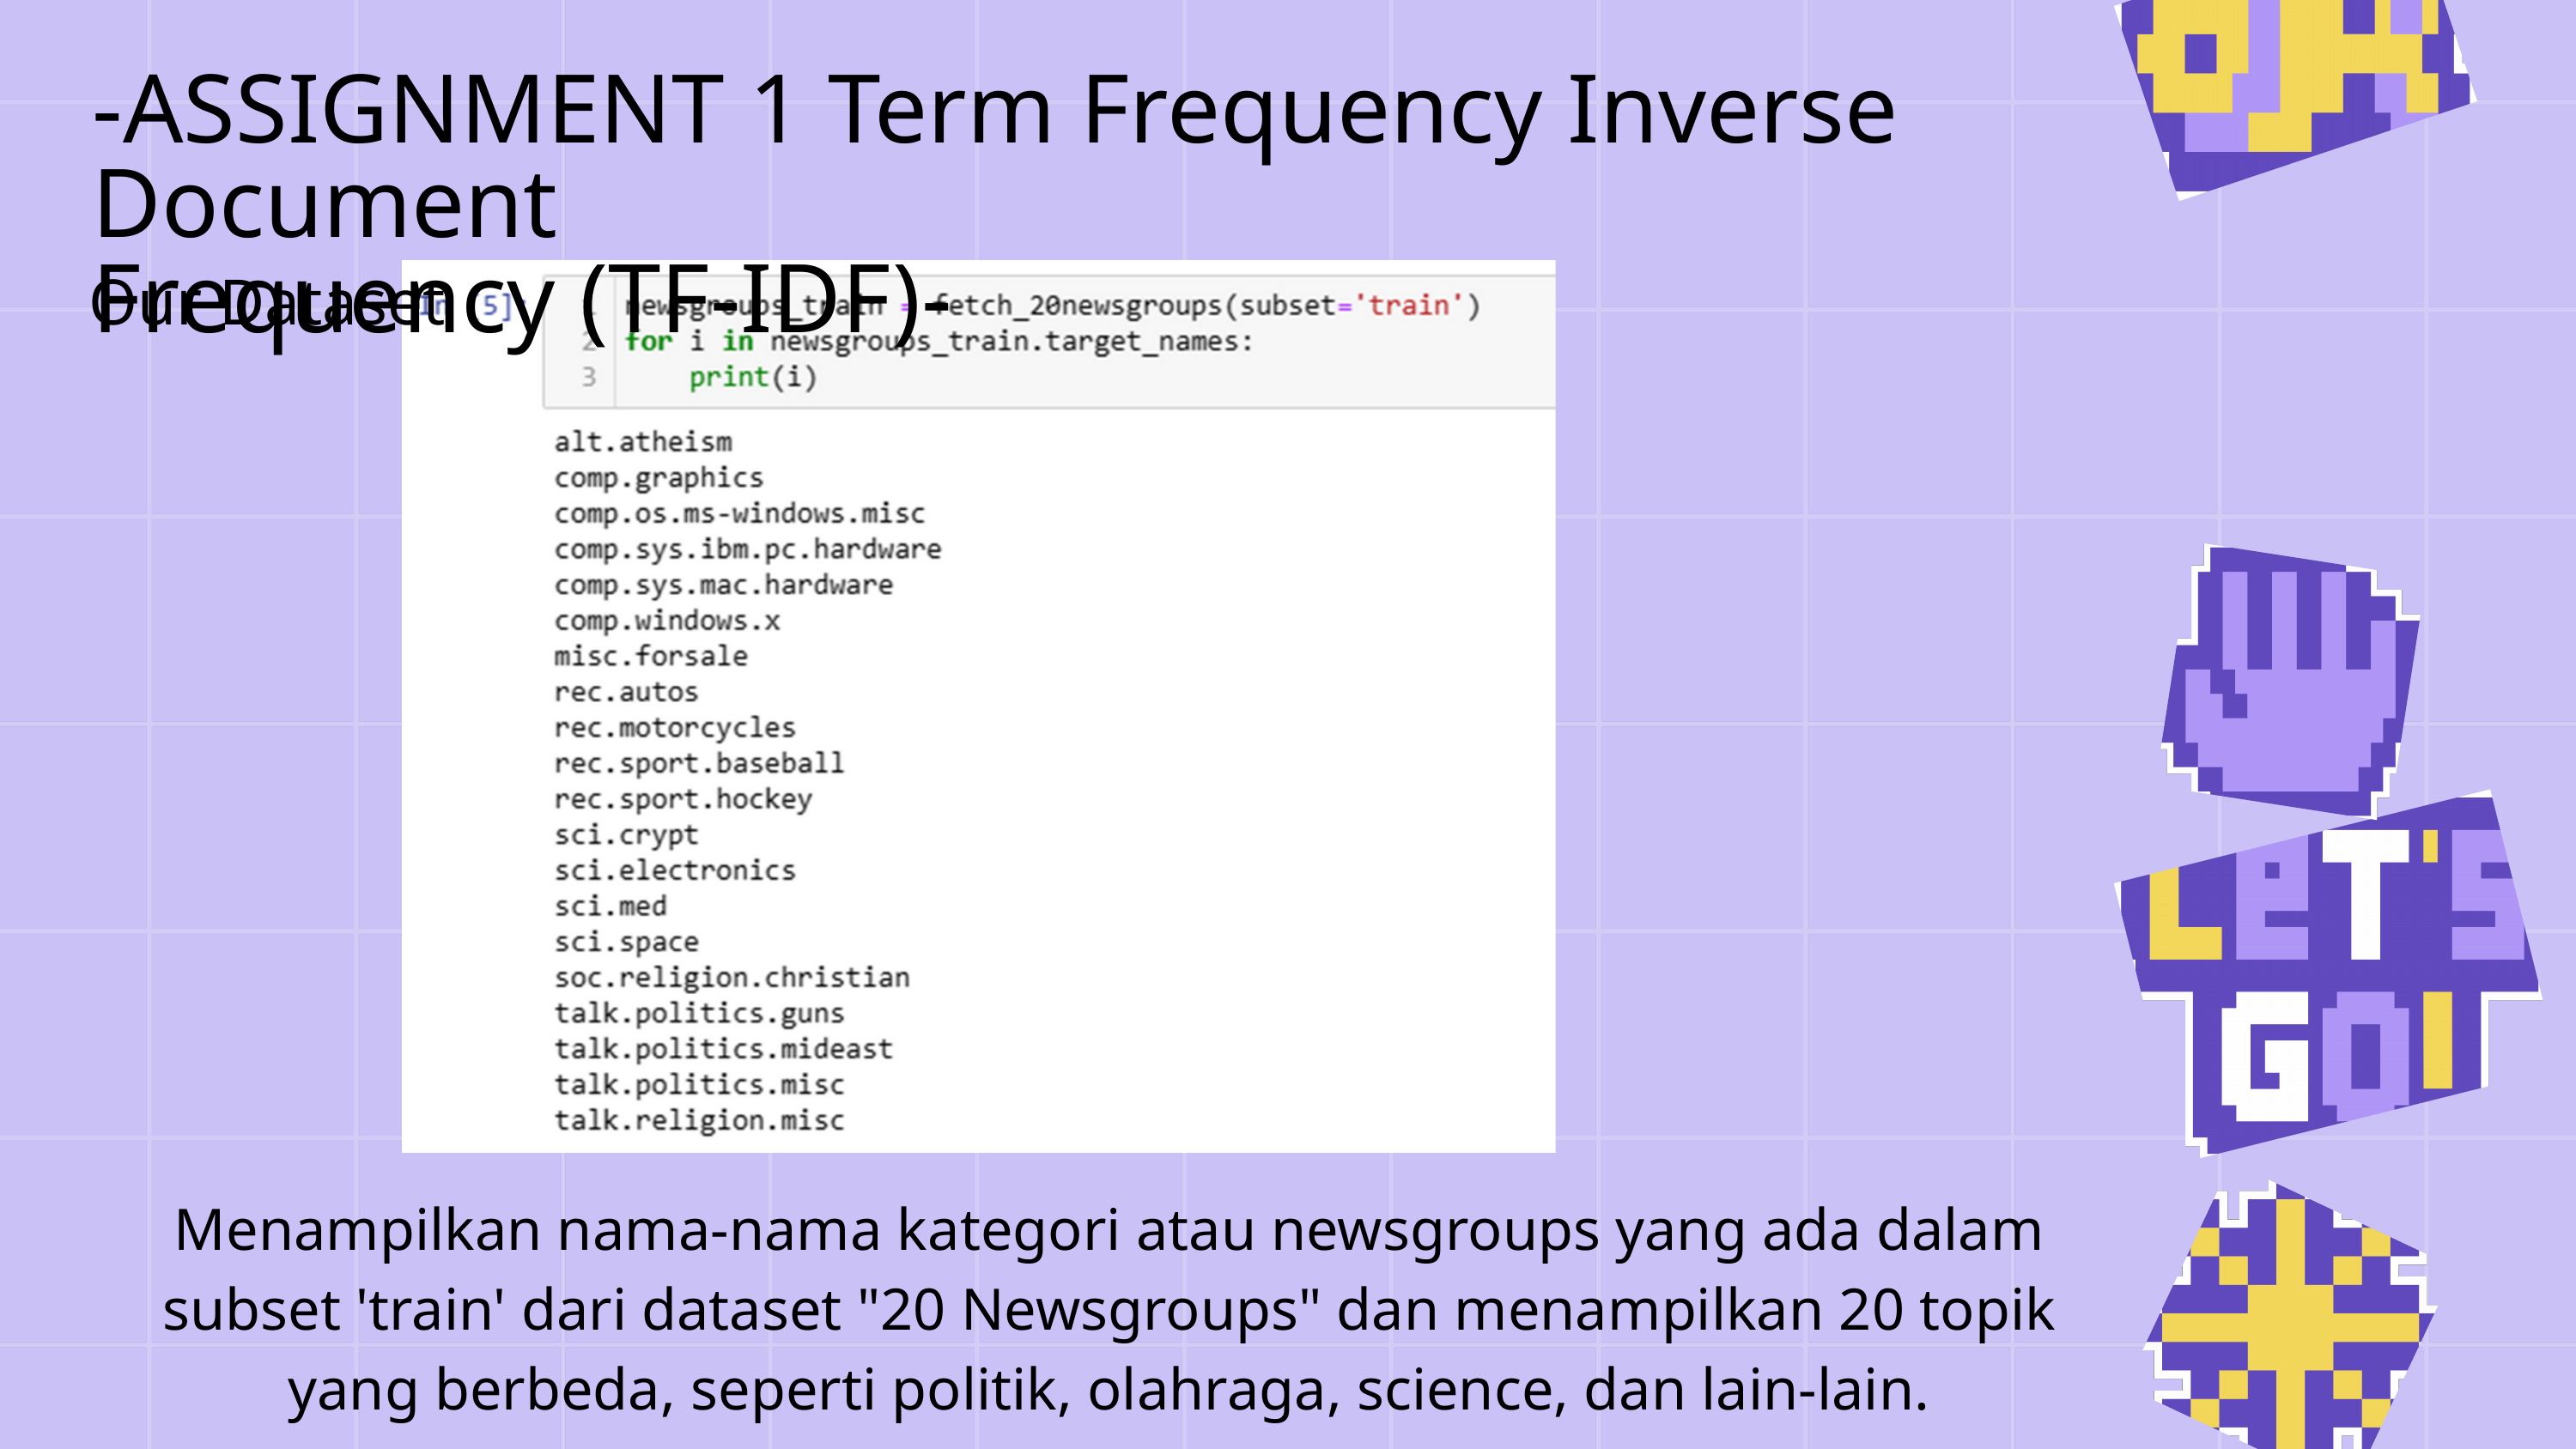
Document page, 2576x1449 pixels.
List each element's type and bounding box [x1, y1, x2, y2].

text_box [0, 0, 2576, 1449]
